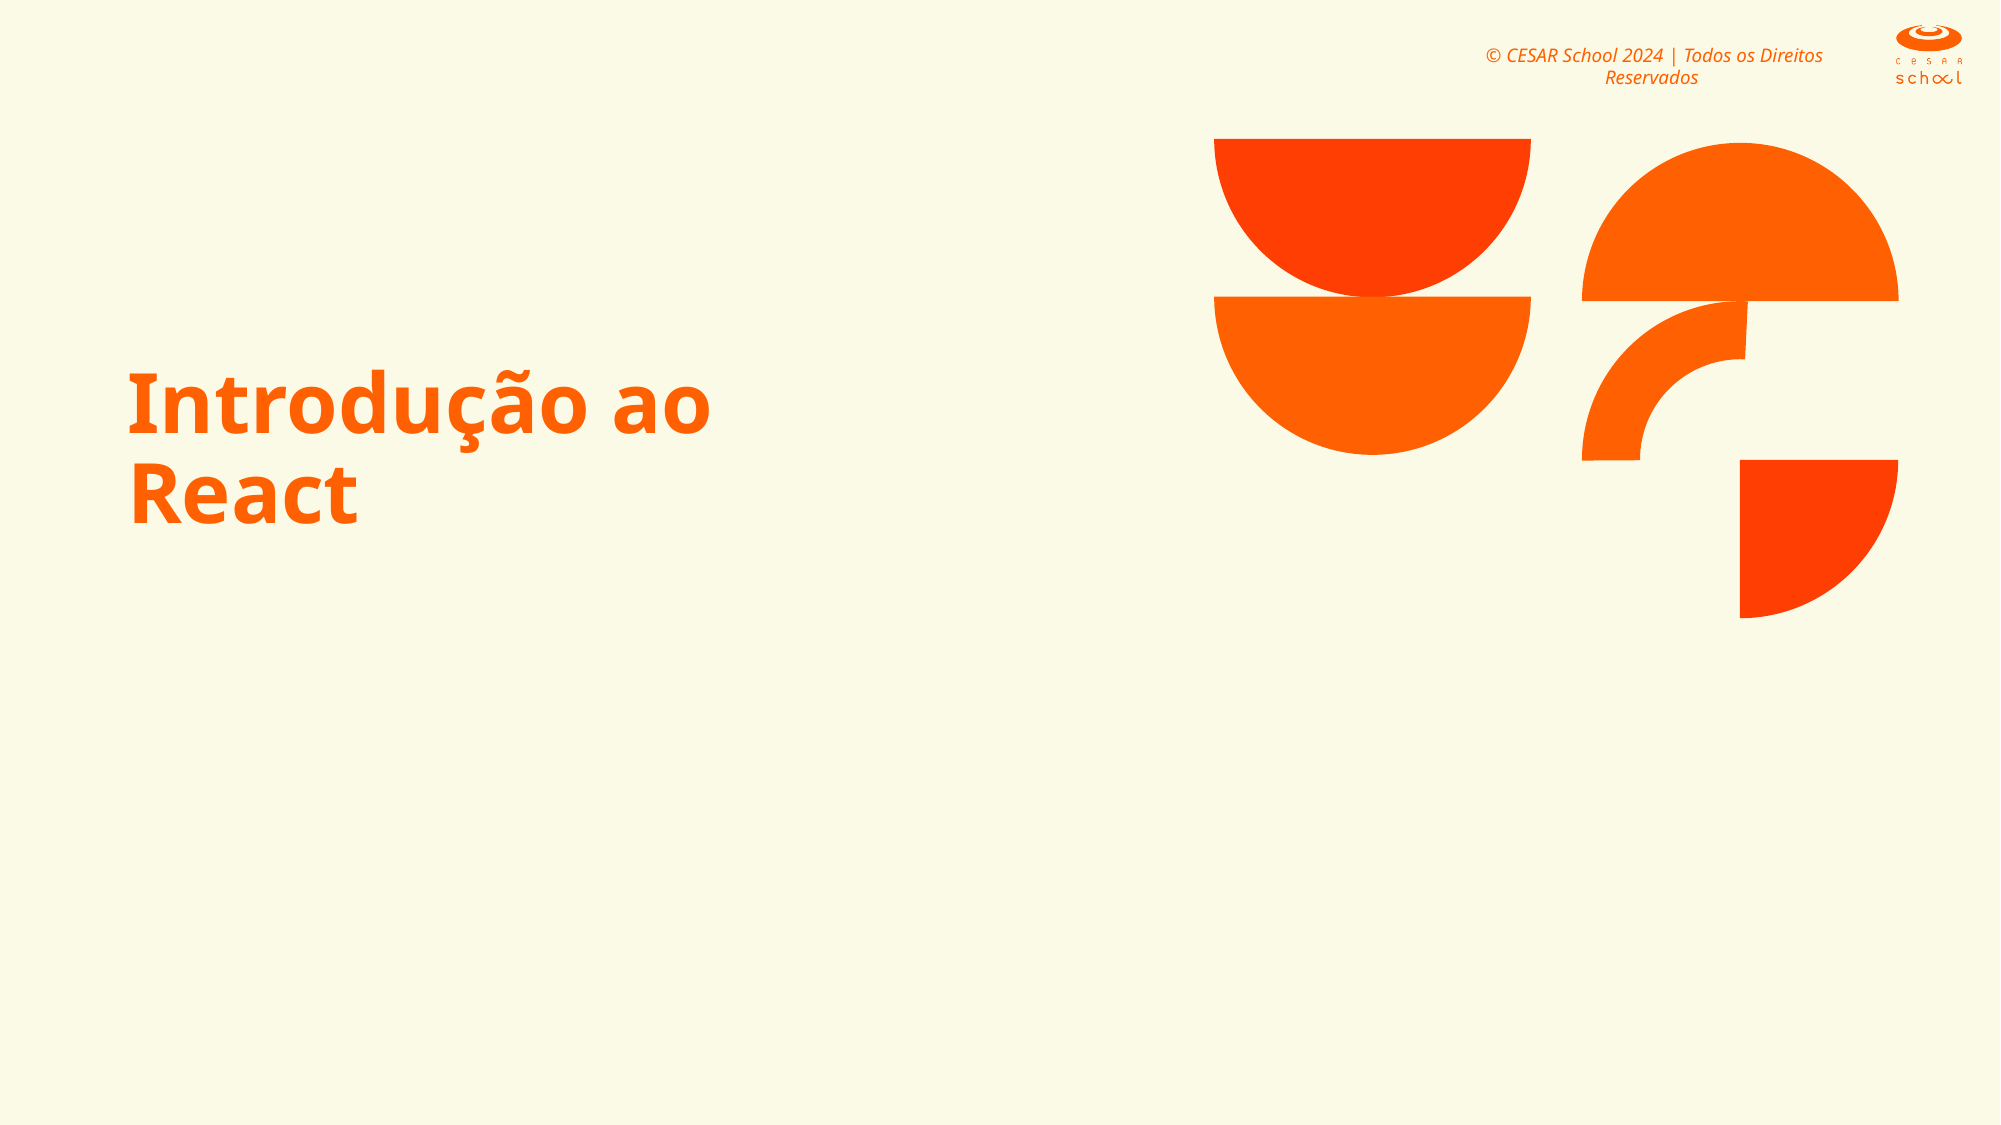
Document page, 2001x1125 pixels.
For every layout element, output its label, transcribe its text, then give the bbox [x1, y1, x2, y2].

text_box [1581, 142, 1899, 302]
text_box [1581, 301, 1748, 461]
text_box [1432, 25, 1963, 85]
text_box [1486, 23, 1970, 76]
text_box [1739, 459, 1899, 619]
text_box Introdução ao React [37, 347, 916, 889]
text_box [1214, 296, 1531, 455]
text_box [1214, 138, 1531, 296]
